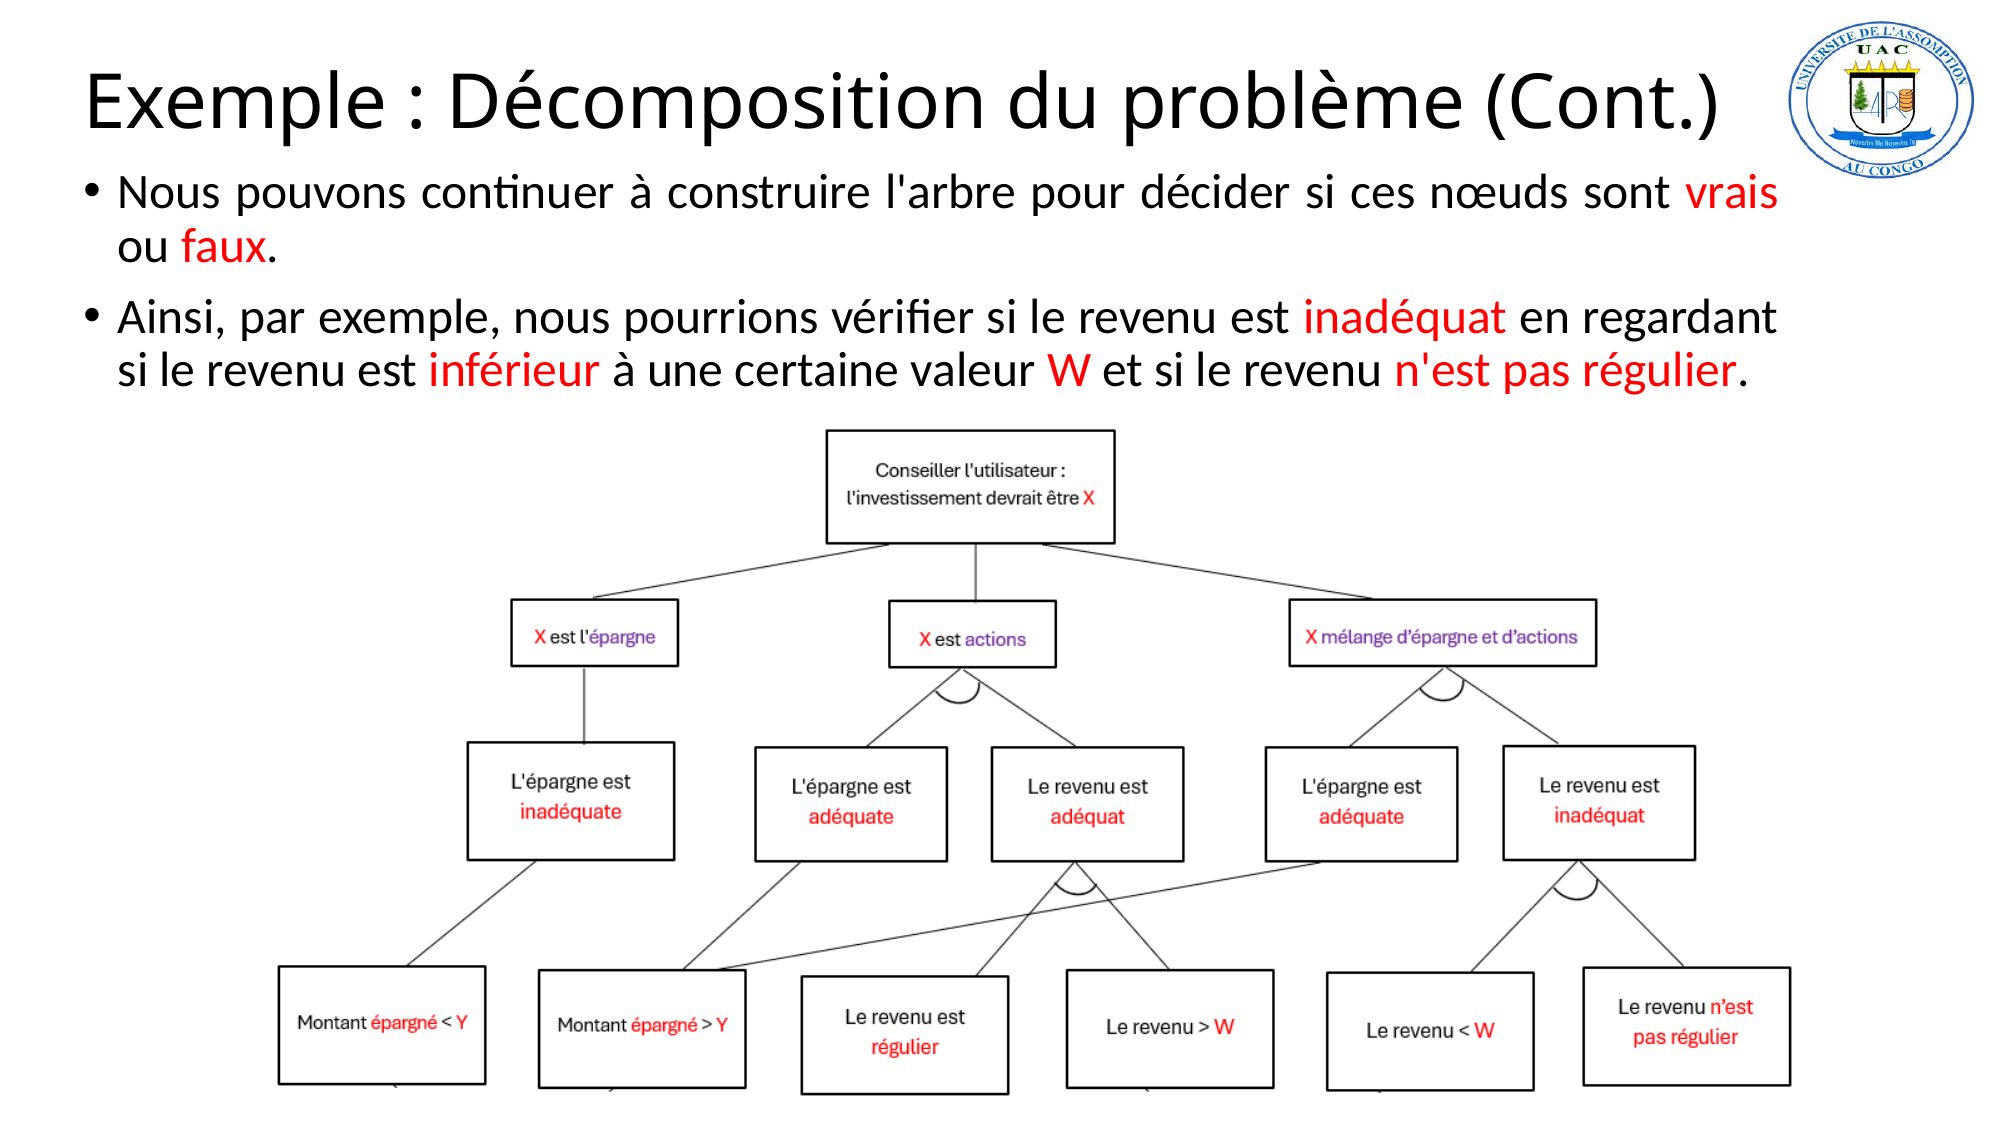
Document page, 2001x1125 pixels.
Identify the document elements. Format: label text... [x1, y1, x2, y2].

picture [1794, 15, 1982, 184]
title Exemple : Décomposition du problème (Cont.) [68, 27, 1794, 158]
picture [264, 422, 1794, 1098]
list Nous pouvons continuer à construire l'arbre pour décider si ces nœuds sont vrais ou faux. Ainsi, par exemple, nous pourrions vérifier si le revenu est inadéquat en regardant si le revenu est inférieur à une certaine valeur W et si le revenu n'est pas régulier. [68, 158, 1794, 448]
